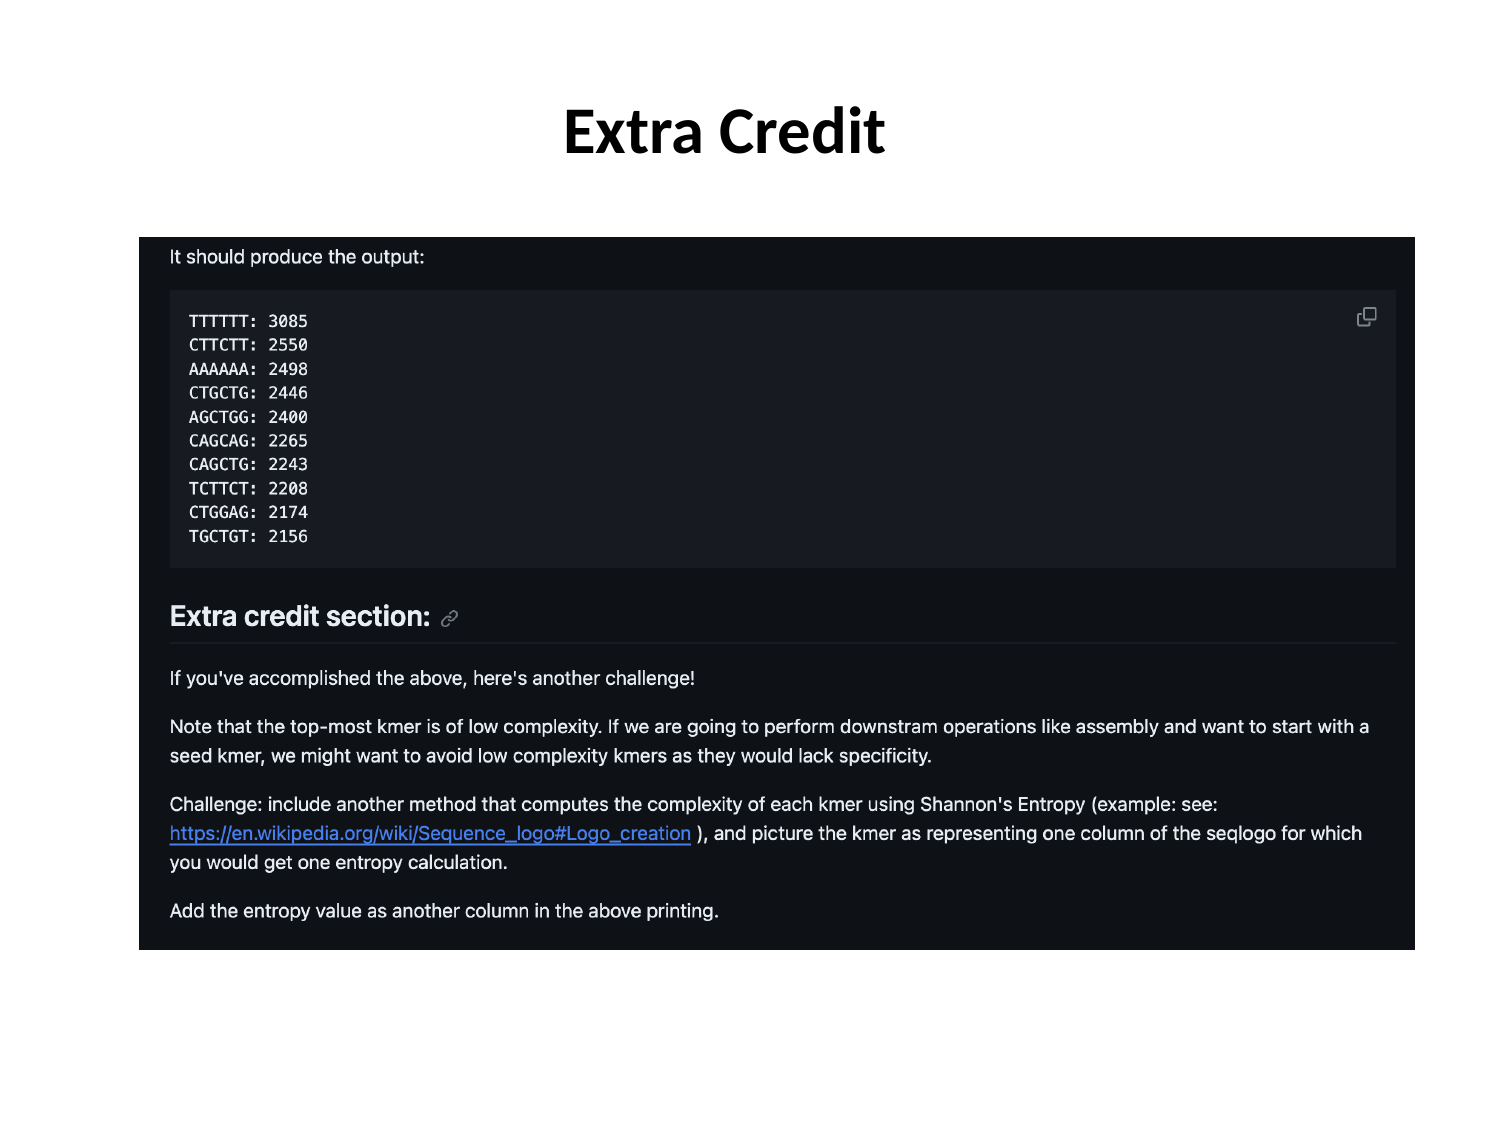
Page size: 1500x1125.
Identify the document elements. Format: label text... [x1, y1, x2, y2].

picture [138, 237, 1415, 950]
text_box Extra Credit [548, 79, 902, 175]
